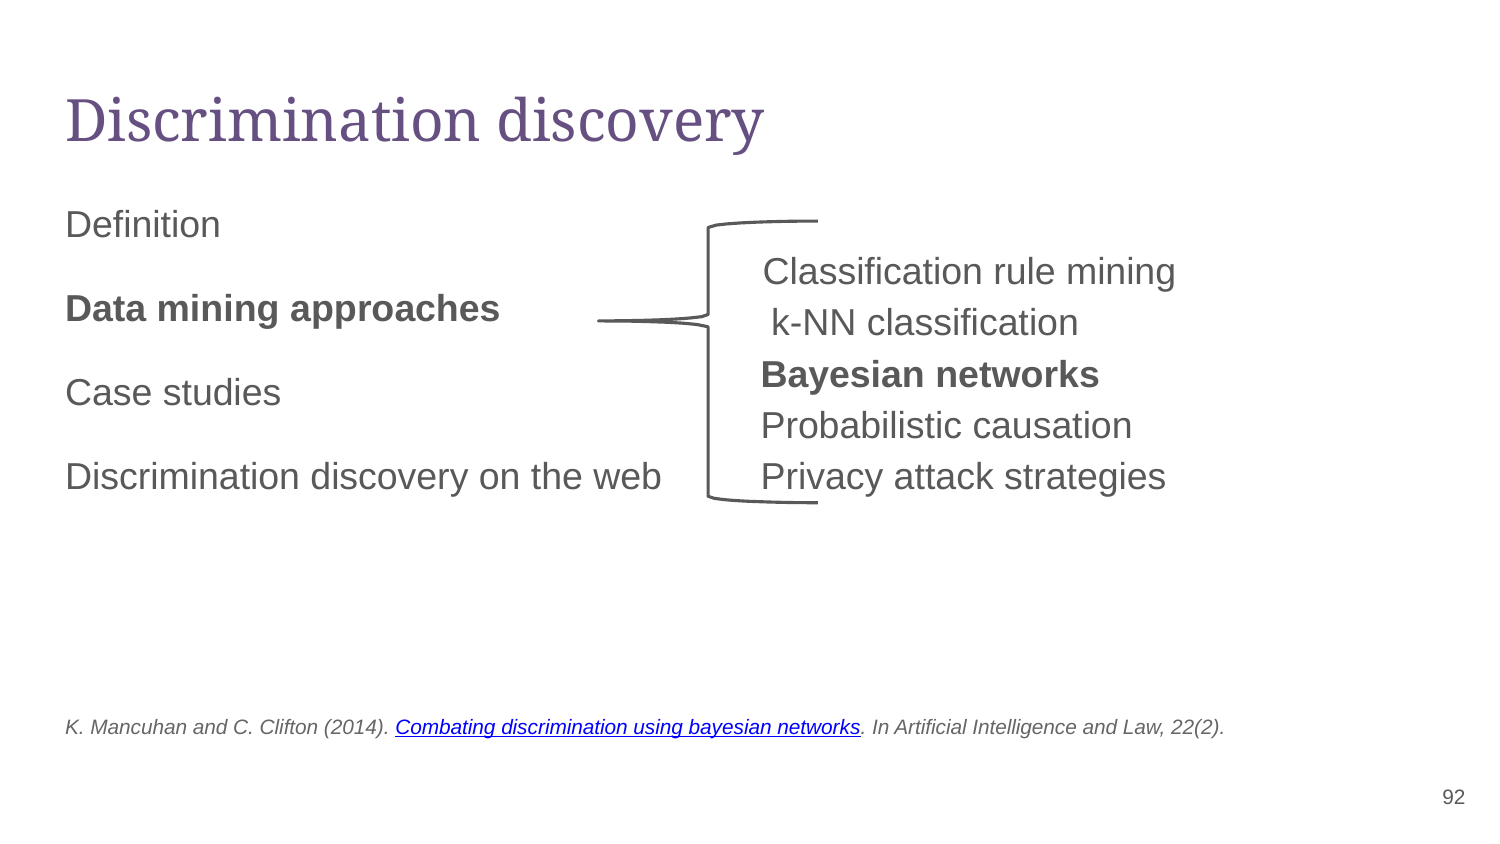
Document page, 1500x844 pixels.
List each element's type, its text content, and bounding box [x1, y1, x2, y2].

text_box Classification rule mining k-NN classification Bayesian networks Probabilistic causation Privacy attack strategies [818, 240, 1180, 484]
title Discrimination discovery [63, 82, 1437, 163]
text_box [598, 221, 818, 503]
text_box Case studies [63, 368, 284, 411]
text_box Data mining approaches [63, 283, 503, 327]
text_box Definition [63, 199, 224, 242]
text_box Discrimination discovery on the web [63, 452, 665, 496]
text_box K. Mancuhan and C. Clifton (2014). Combating discrimination using bayesian networks. In Artificial Intelligence and Law, 22(2). [63, 713, 1236, 736]
slide_number ‹#› [1426, 783, 1468, 806]
